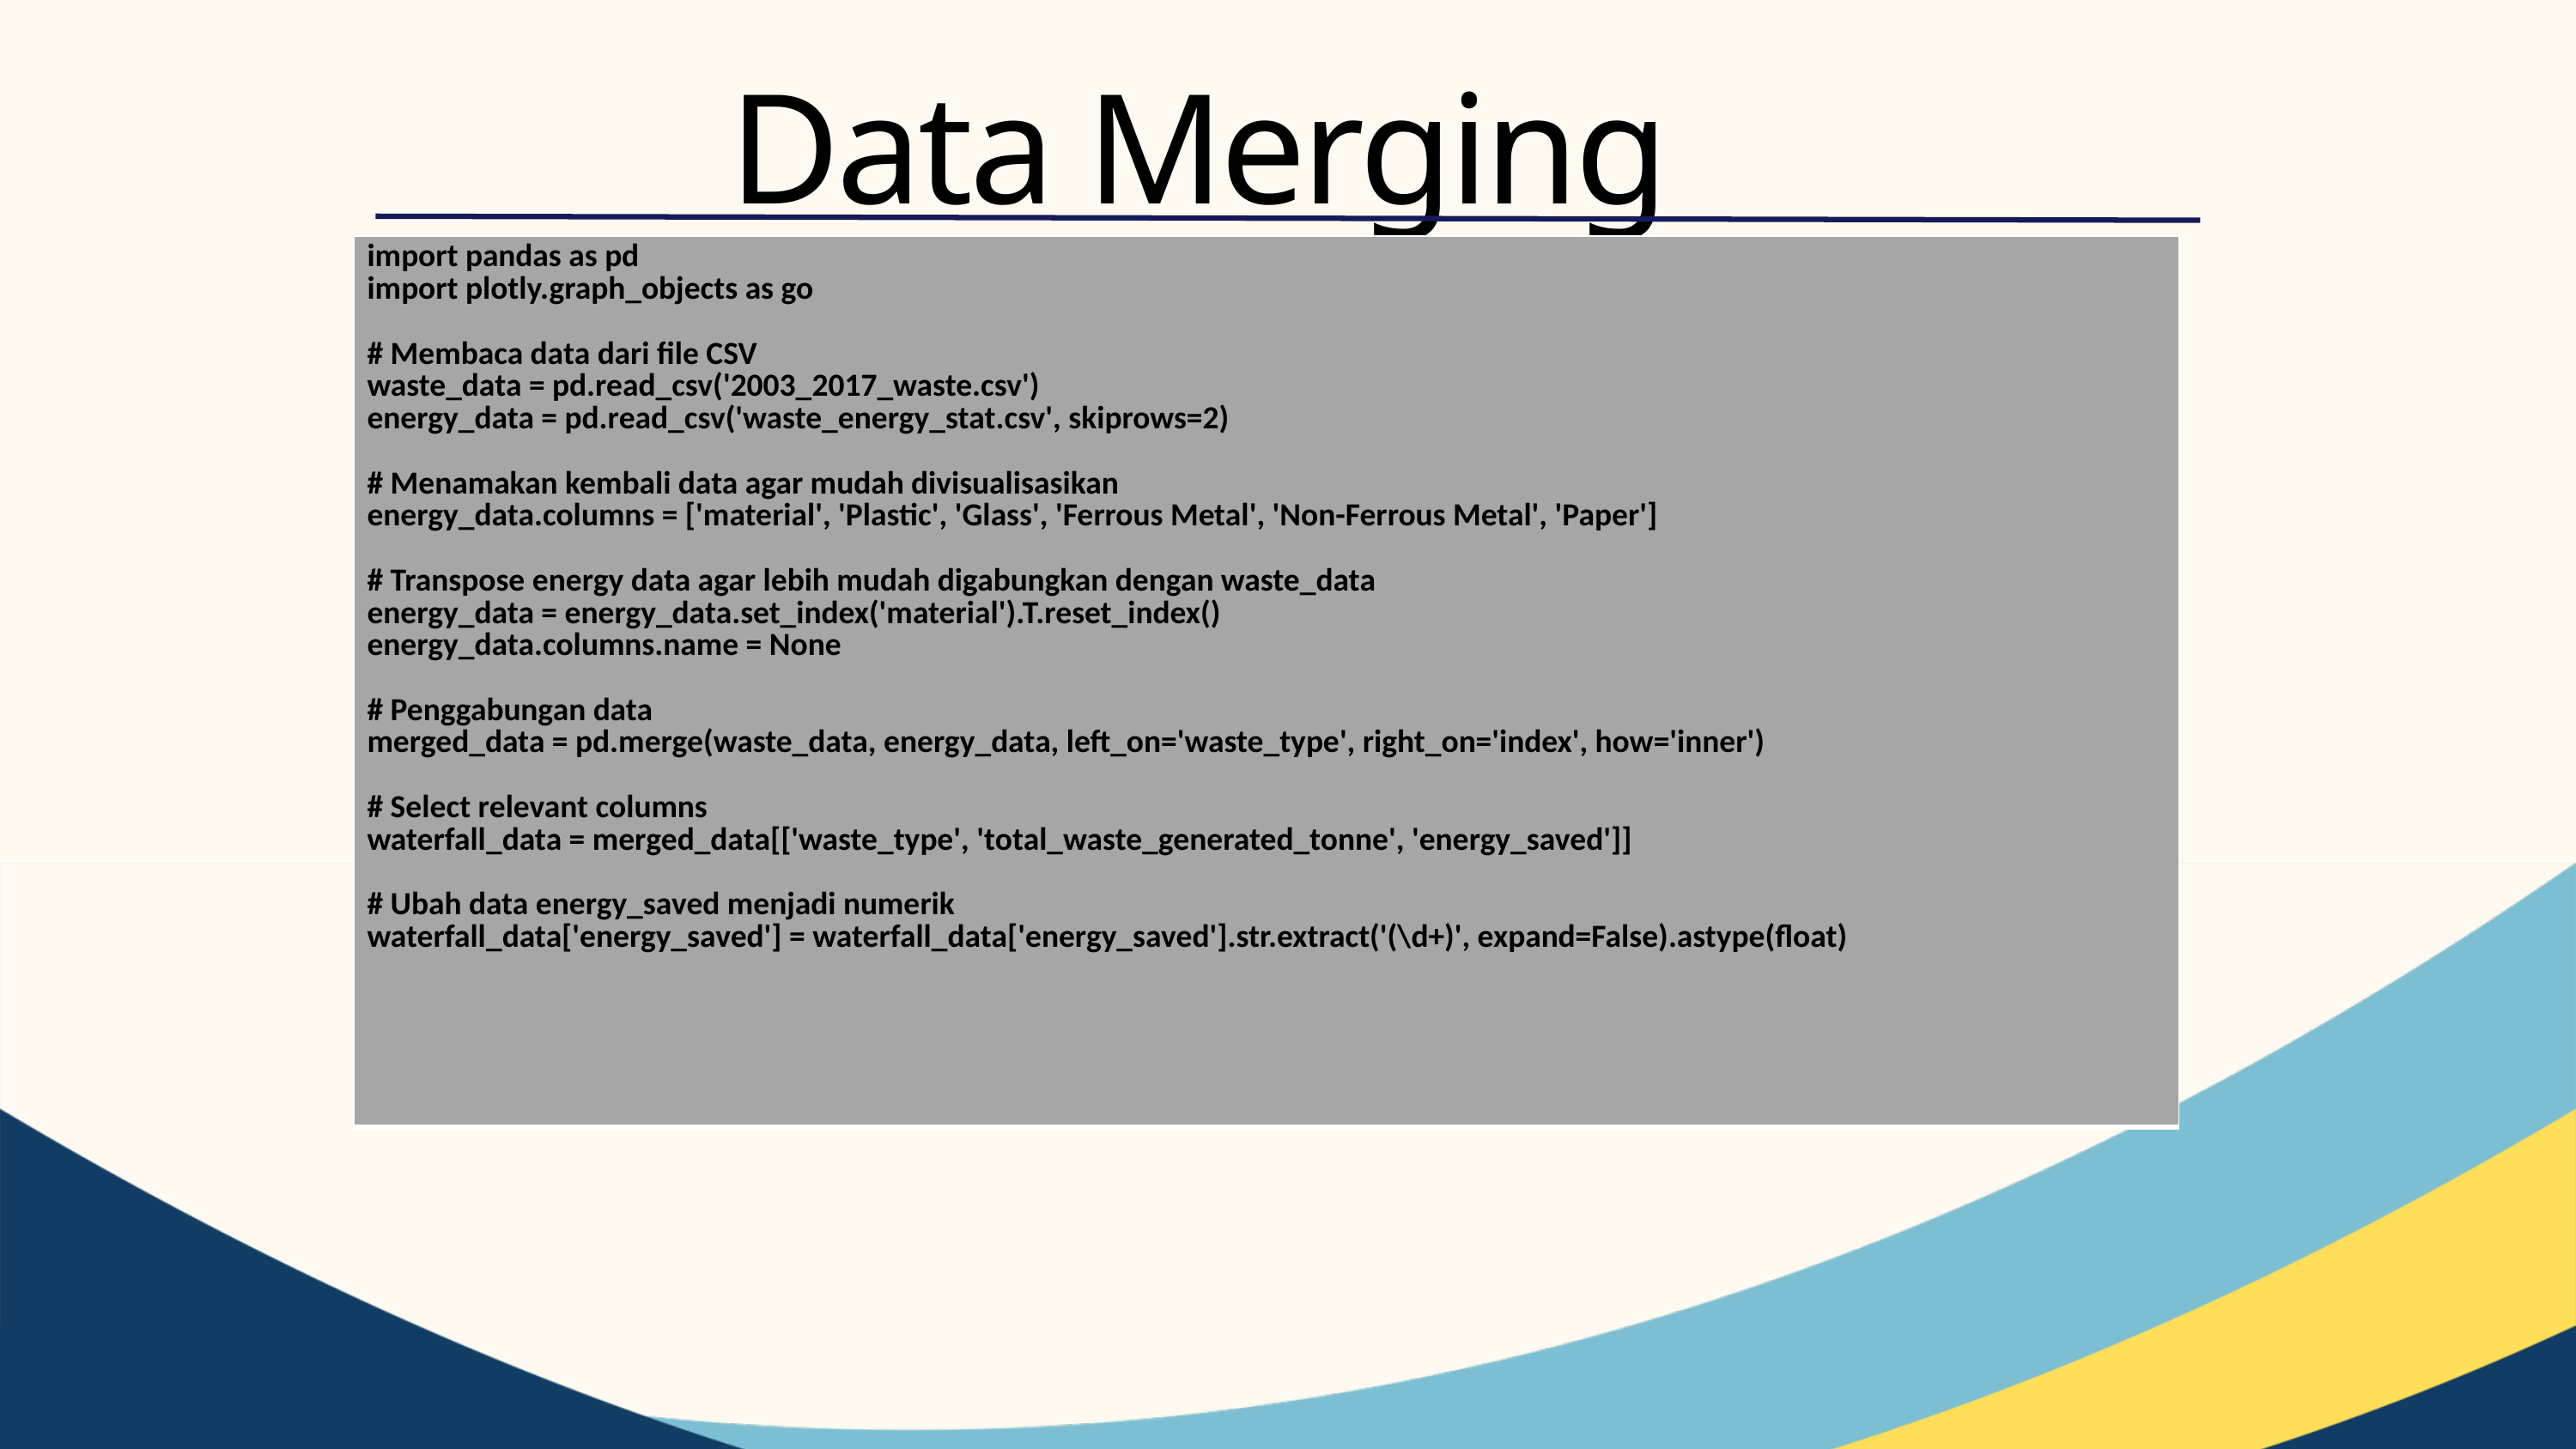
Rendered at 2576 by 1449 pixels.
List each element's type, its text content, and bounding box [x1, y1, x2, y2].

table_header import pandas as pd import plotly.graph_objects as go # Membaca data dari file CSV waste_data = pd.read_csv('2003_2017_waste.csv') energy_data = pd.read_csv('waste_energy_stat.csv', skiprows=2) # Menamakan kembali data agar mudah divisualisasikan energy_data.columns = ['material', 'Plastic', 'Glass', 'Ferrous Metal', 'Non-Ferrous Metal', 'Paper'] # Transpose energy data agar lebih mudah digabungkan dengan waste_data energy_data = energy_data.set_index('material').T.reset_index() energy_data.columns.name = None # Penggabungan data merged_data = pd.merge(waste_data, energy_data, left_on='waste_type', right_on='index', how='inner') # Select relevant columns waterfall_data = merged_data[['waste_type', 'total_waste_generated_tonne', 'energy_saved']] # Ubah data energy_saved menjadi numerik waterfall_data['energy_saved'] = waterfall_data['energy_saved'].str.extract('(\d+)', expand=False).astype(float) [355, 237, 2178, 1125]
text_box Data Merging [729, 75, 2576, 235]
text_box [0, 863, 2576, 1449]
